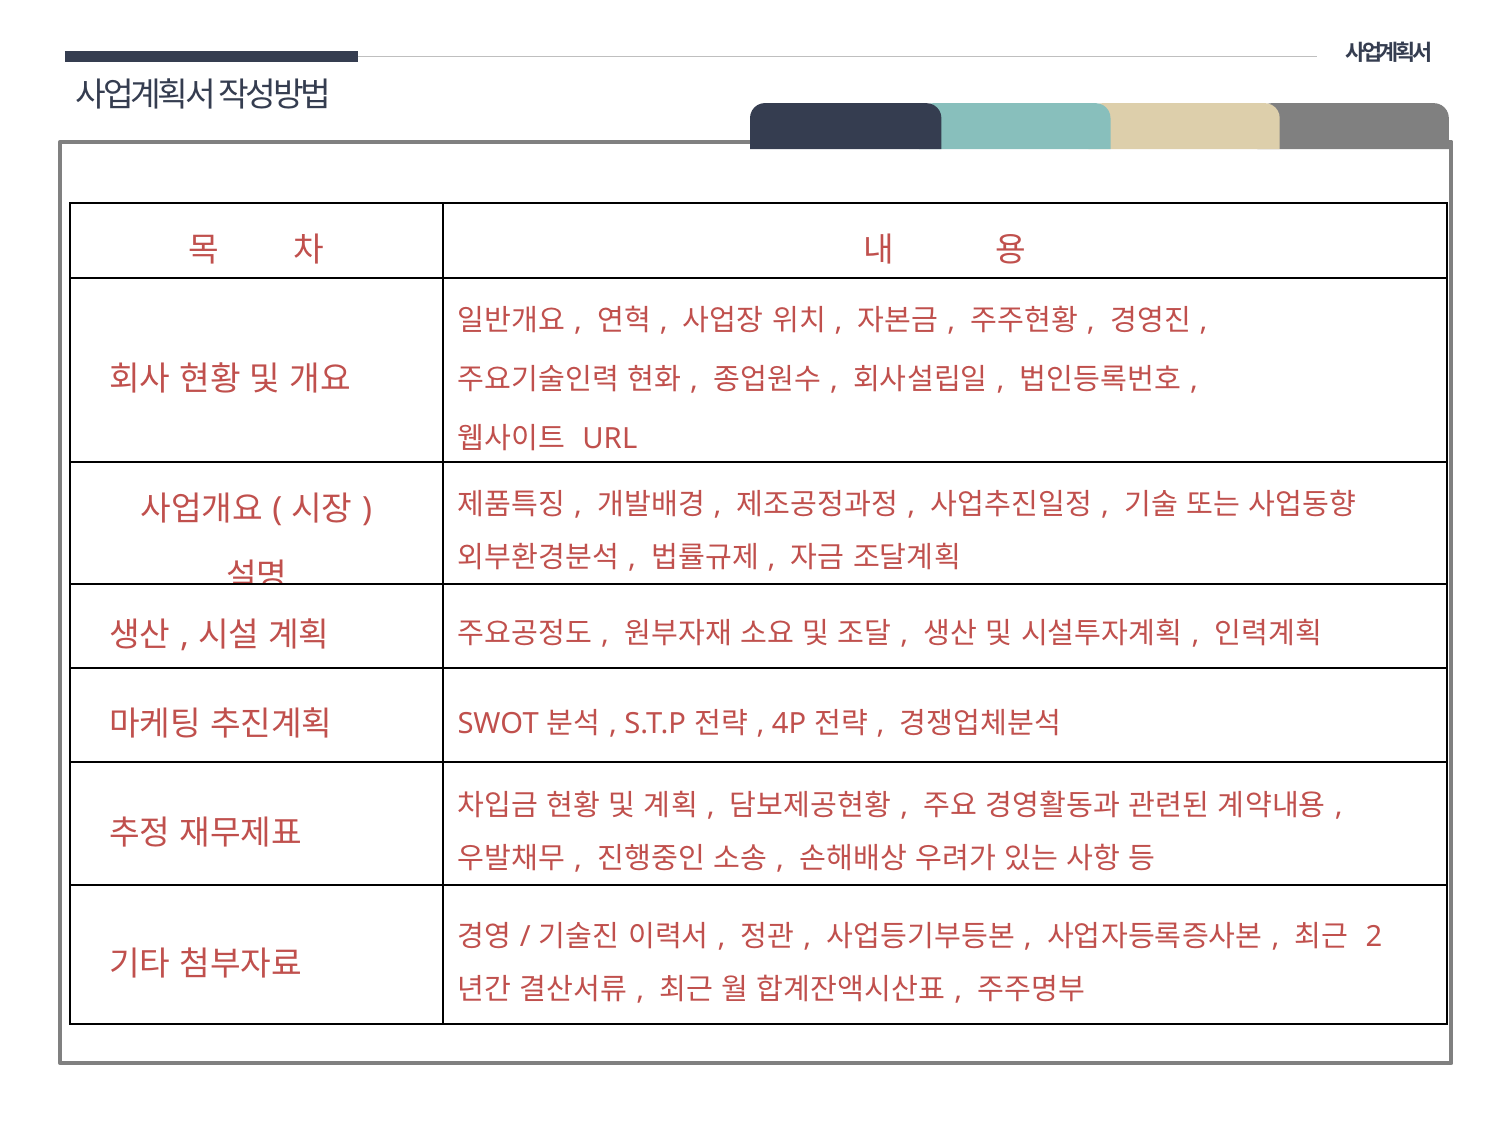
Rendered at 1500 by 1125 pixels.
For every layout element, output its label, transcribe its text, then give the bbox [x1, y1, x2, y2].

table_header 내 용 [444, 204, 1446, 277]
table_cell 차입금 현황 및 계획, 담보제공현황, 주요 경영활동과 관련된 계약내용, 우발채무, 진행중인 소송, 손해배상 우려가 있는 사항 등 [444, 763, 1446, 884]
table_cell 경영/기술진 이력서, 정관, 사업등기부등본, 사업자등록증사본, 최근 2년간 결산서류, 최근 월 합계잔액시산표, 주주명부 [444, 886, 1446, 1023]
table_cell 일반개요, 연혁, 사업장 위치, 자본금, 주주현황, 경영진, 주요기술인력 현화, 종업원수, 회사설립일, 법인등록번호, 웹사이트 URL [444, 279, 1446, 461]
text_box 사업계획서 작성방법 [61, 65, 347, 121]
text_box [749, 102, 1450, 150]
table_cell 추정 재무제표 [71, 763, 442, 884]
table_cell 주요공정도, 원부자재 소요 및 조달, 생산 및 시설투자계획, 인력계획 [444, 585, 1446, 667]
table_cell 사업개요(시장) 설명 [71, 463, 442, 583]
table_cell SWOT분석, S.T.P전략, 4P전략, 경쟁업체분석 [444, 669, 1446, 761]
table_cell 마케팅 추진계획 [71, 669, 442, 761]
table_cell 회사 현황 및 개요 [71, 279, 442, 461]
table_cell 기타 첨부자료 [71, 886, 442, 1023]
table_cell 제품특징, 개발배경, 제조공정과정, 사업추진일정, 기술 또는 사업동향 외부환경분석, 법률규제, 자금 조달계획 [444, 463, 1446, 583]
table_cell 생산,시설 계획 [71, 585, 442, 667]
text_box 사업계획서 [1330, 30, 1454, 72]
table_header 목 차 [71, 204, 442, 277]
